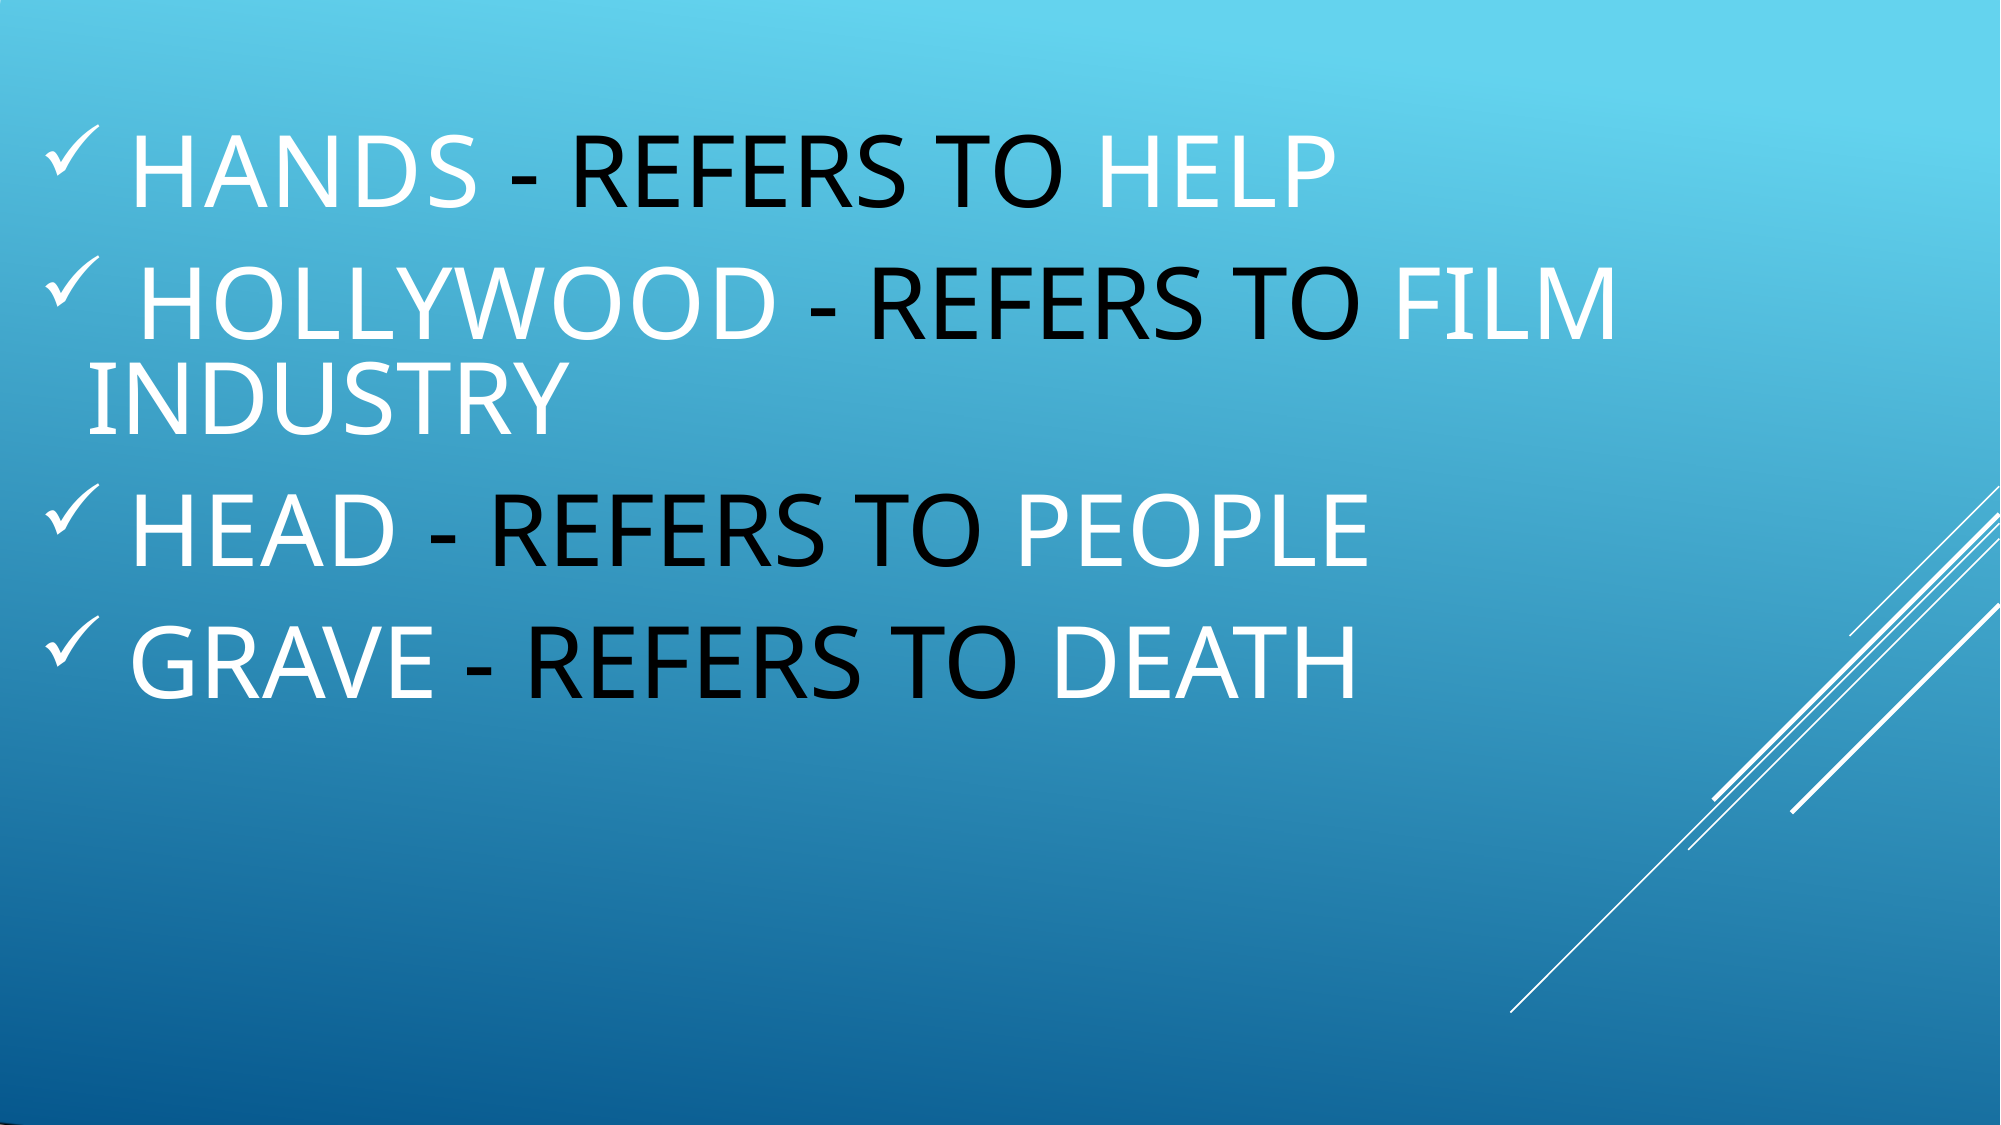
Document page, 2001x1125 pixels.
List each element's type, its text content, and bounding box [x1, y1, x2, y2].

text_box HANDS - REFERS TO HELP HOLLYWOOD - REFERS TO FILM INDUSTRY HEAD - REFERS TO PEOPLE GRAVE - REFERS TO DEATH [37, 92, 1697, 719]
picture [0, 0, 2000, 1125]
